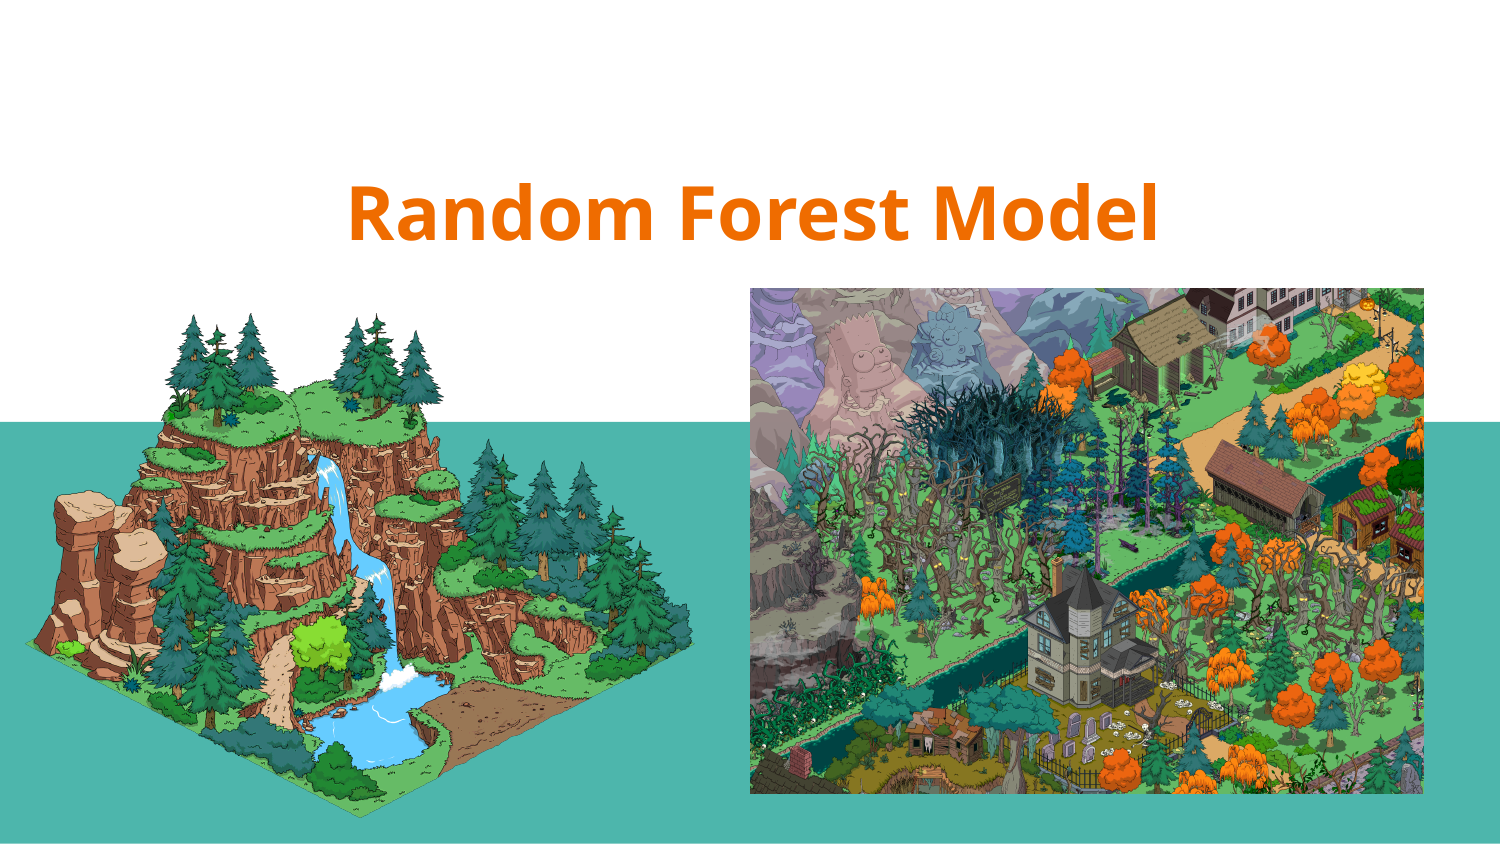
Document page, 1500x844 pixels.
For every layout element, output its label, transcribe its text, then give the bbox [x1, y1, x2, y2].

picture [24, 312, 696, 819]
picture [749, 287, 1425, 794]
title Random Forest Model [51, 133, 1458, 289]
